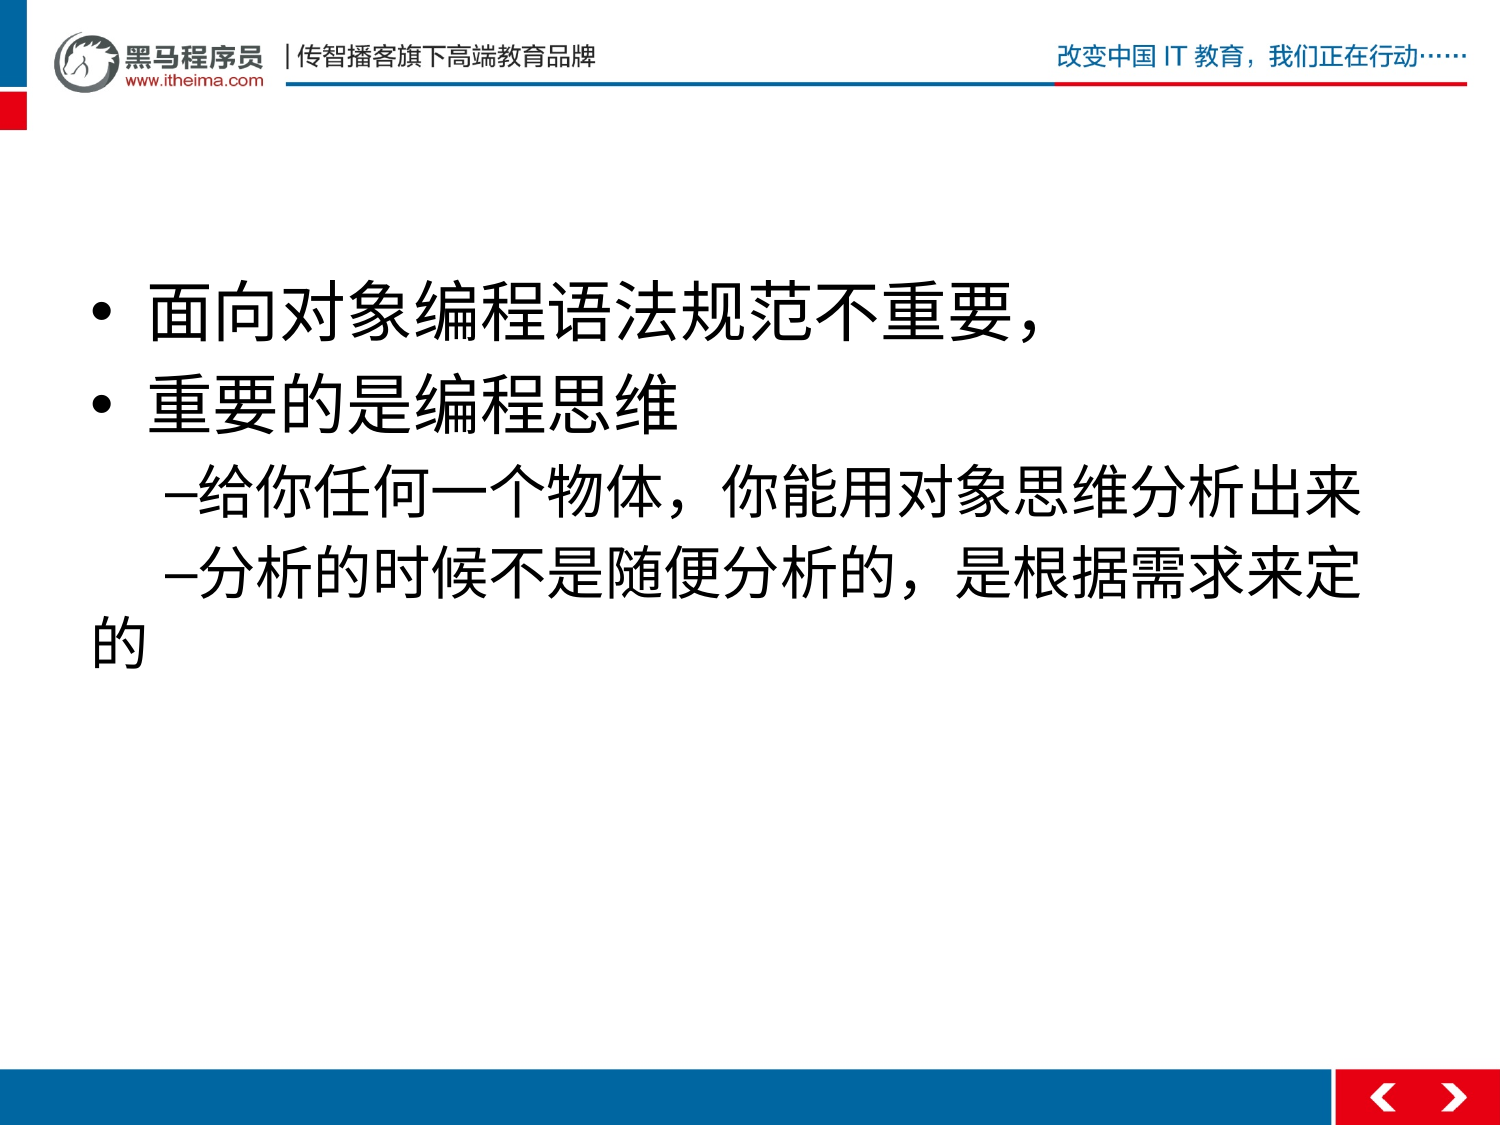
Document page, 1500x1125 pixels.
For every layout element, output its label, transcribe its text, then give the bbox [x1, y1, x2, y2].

picture [0, 0, 1500, 1125]
list 面向对象编程语法规范不重要， 重要的是编程思维 给你任何一个物体，你能用对象思维分析出来 分析的时候不是随便分析的，是根据需求来定的 [75, 262, 1425, 1005]
